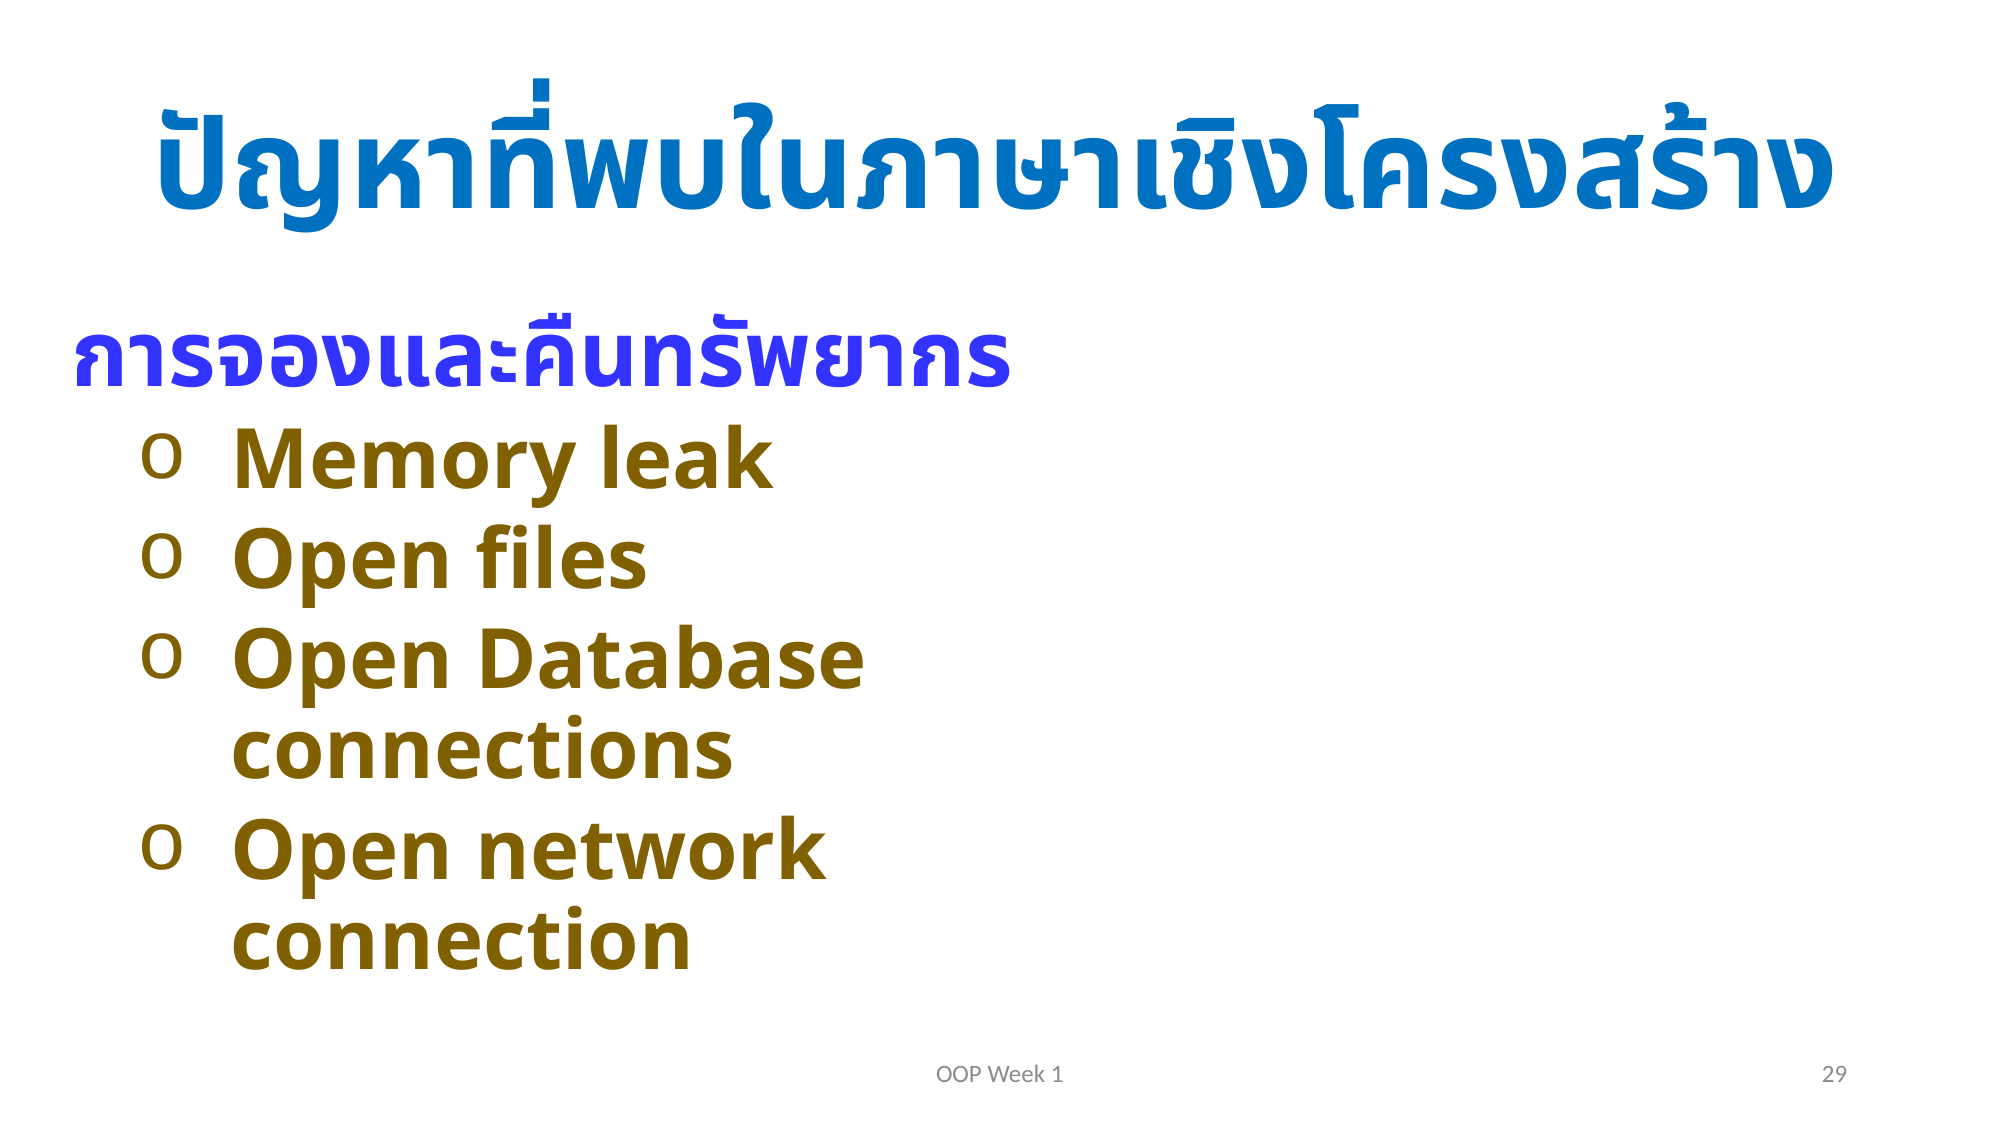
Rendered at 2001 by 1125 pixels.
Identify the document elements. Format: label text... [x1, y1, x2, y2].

title ปัญหาที่พบในภาษาเชิงโครงสร้าง [137, 59, 1863, 278]
footer OOP Week 1 [662, 1042, 1338, 1103]
list การจองและคืนทรัพยากร Memory leak Open files Open Database connections Open network connection [56, 299, 1100, 1014]
slide_number 29 [1412, 1042, 1863, 1103]
